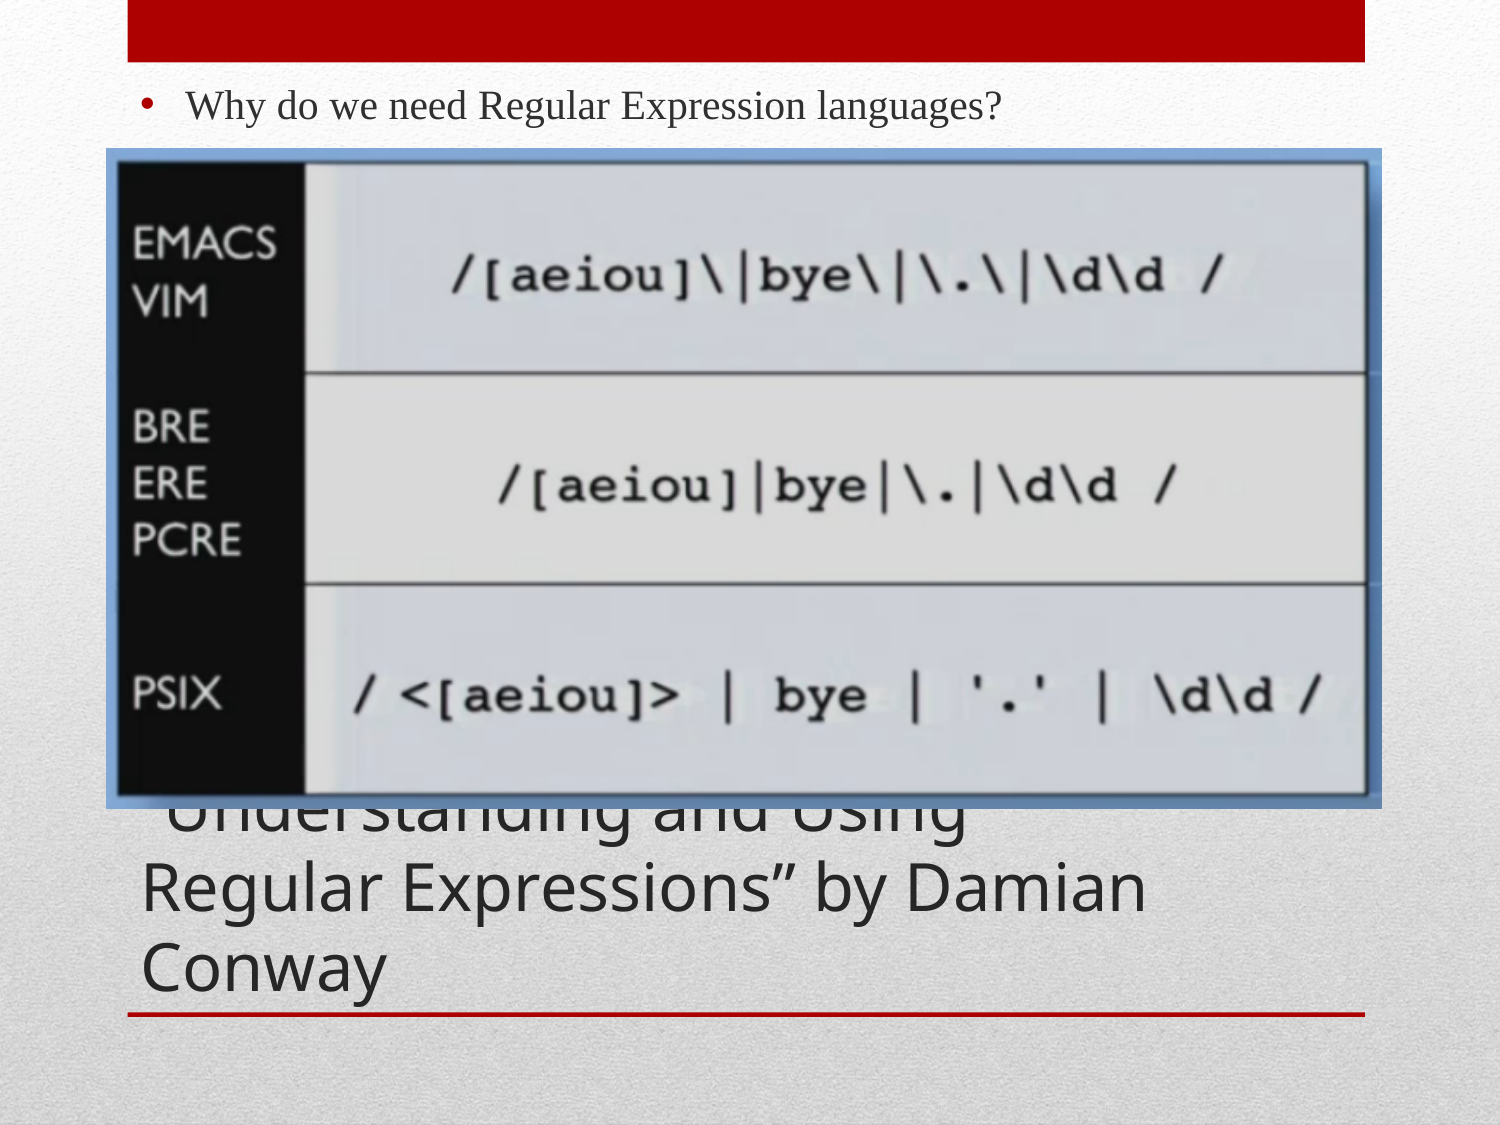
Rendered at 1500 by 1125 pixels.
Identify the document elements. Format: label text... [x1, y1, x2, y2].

list Why do we need Regular Expression languages? [125, 70, 1363, 148]
title “Understanding and Using Regular Expressions” by Damian Conway [125, 851, 1238, 1013]
picture [105, 148, 1383, 810]
list Why do we need Regular Expression languages? [125, 821, 1363, 851]
